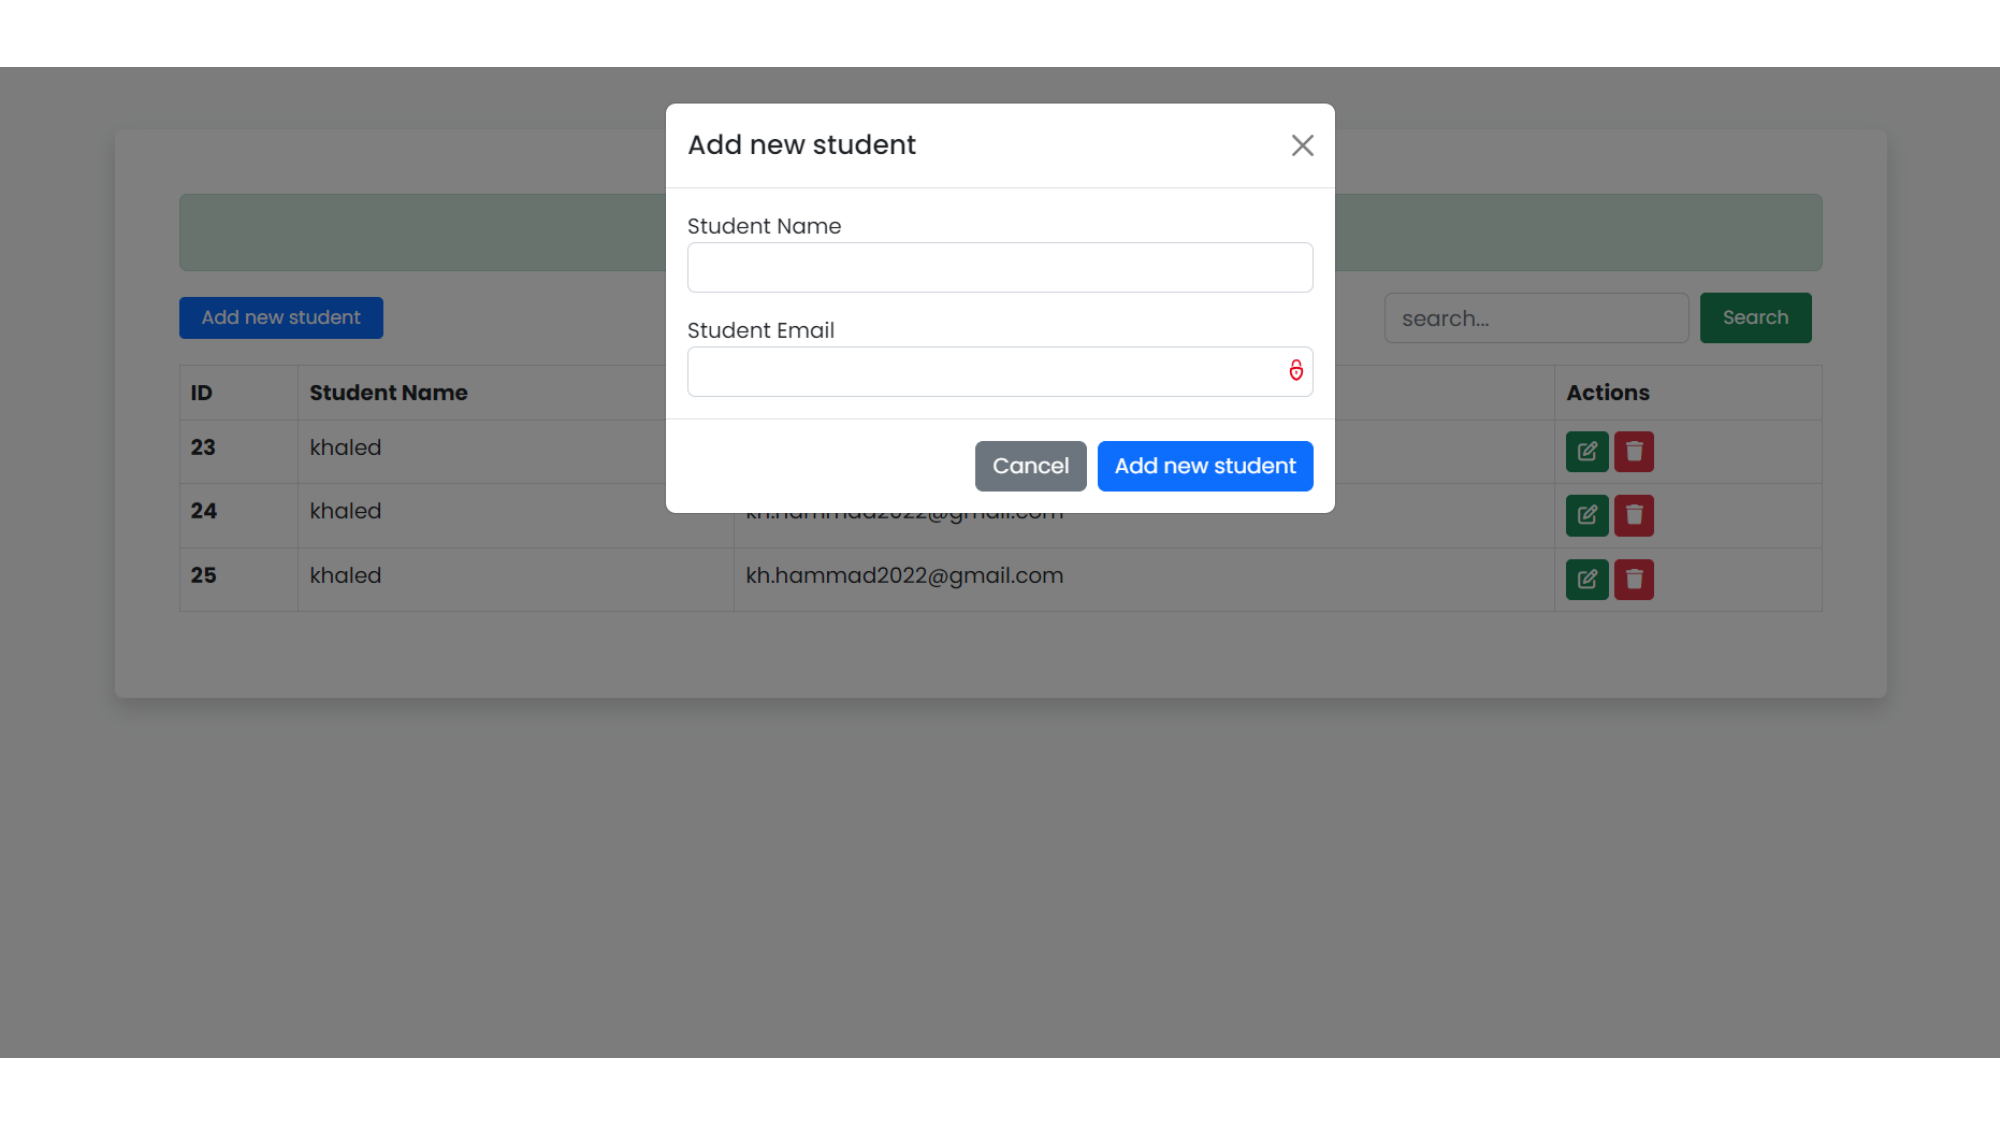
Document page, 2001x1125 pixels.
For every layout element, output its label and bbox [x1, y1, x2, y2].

picture [0, 67, 2000, 1058]
